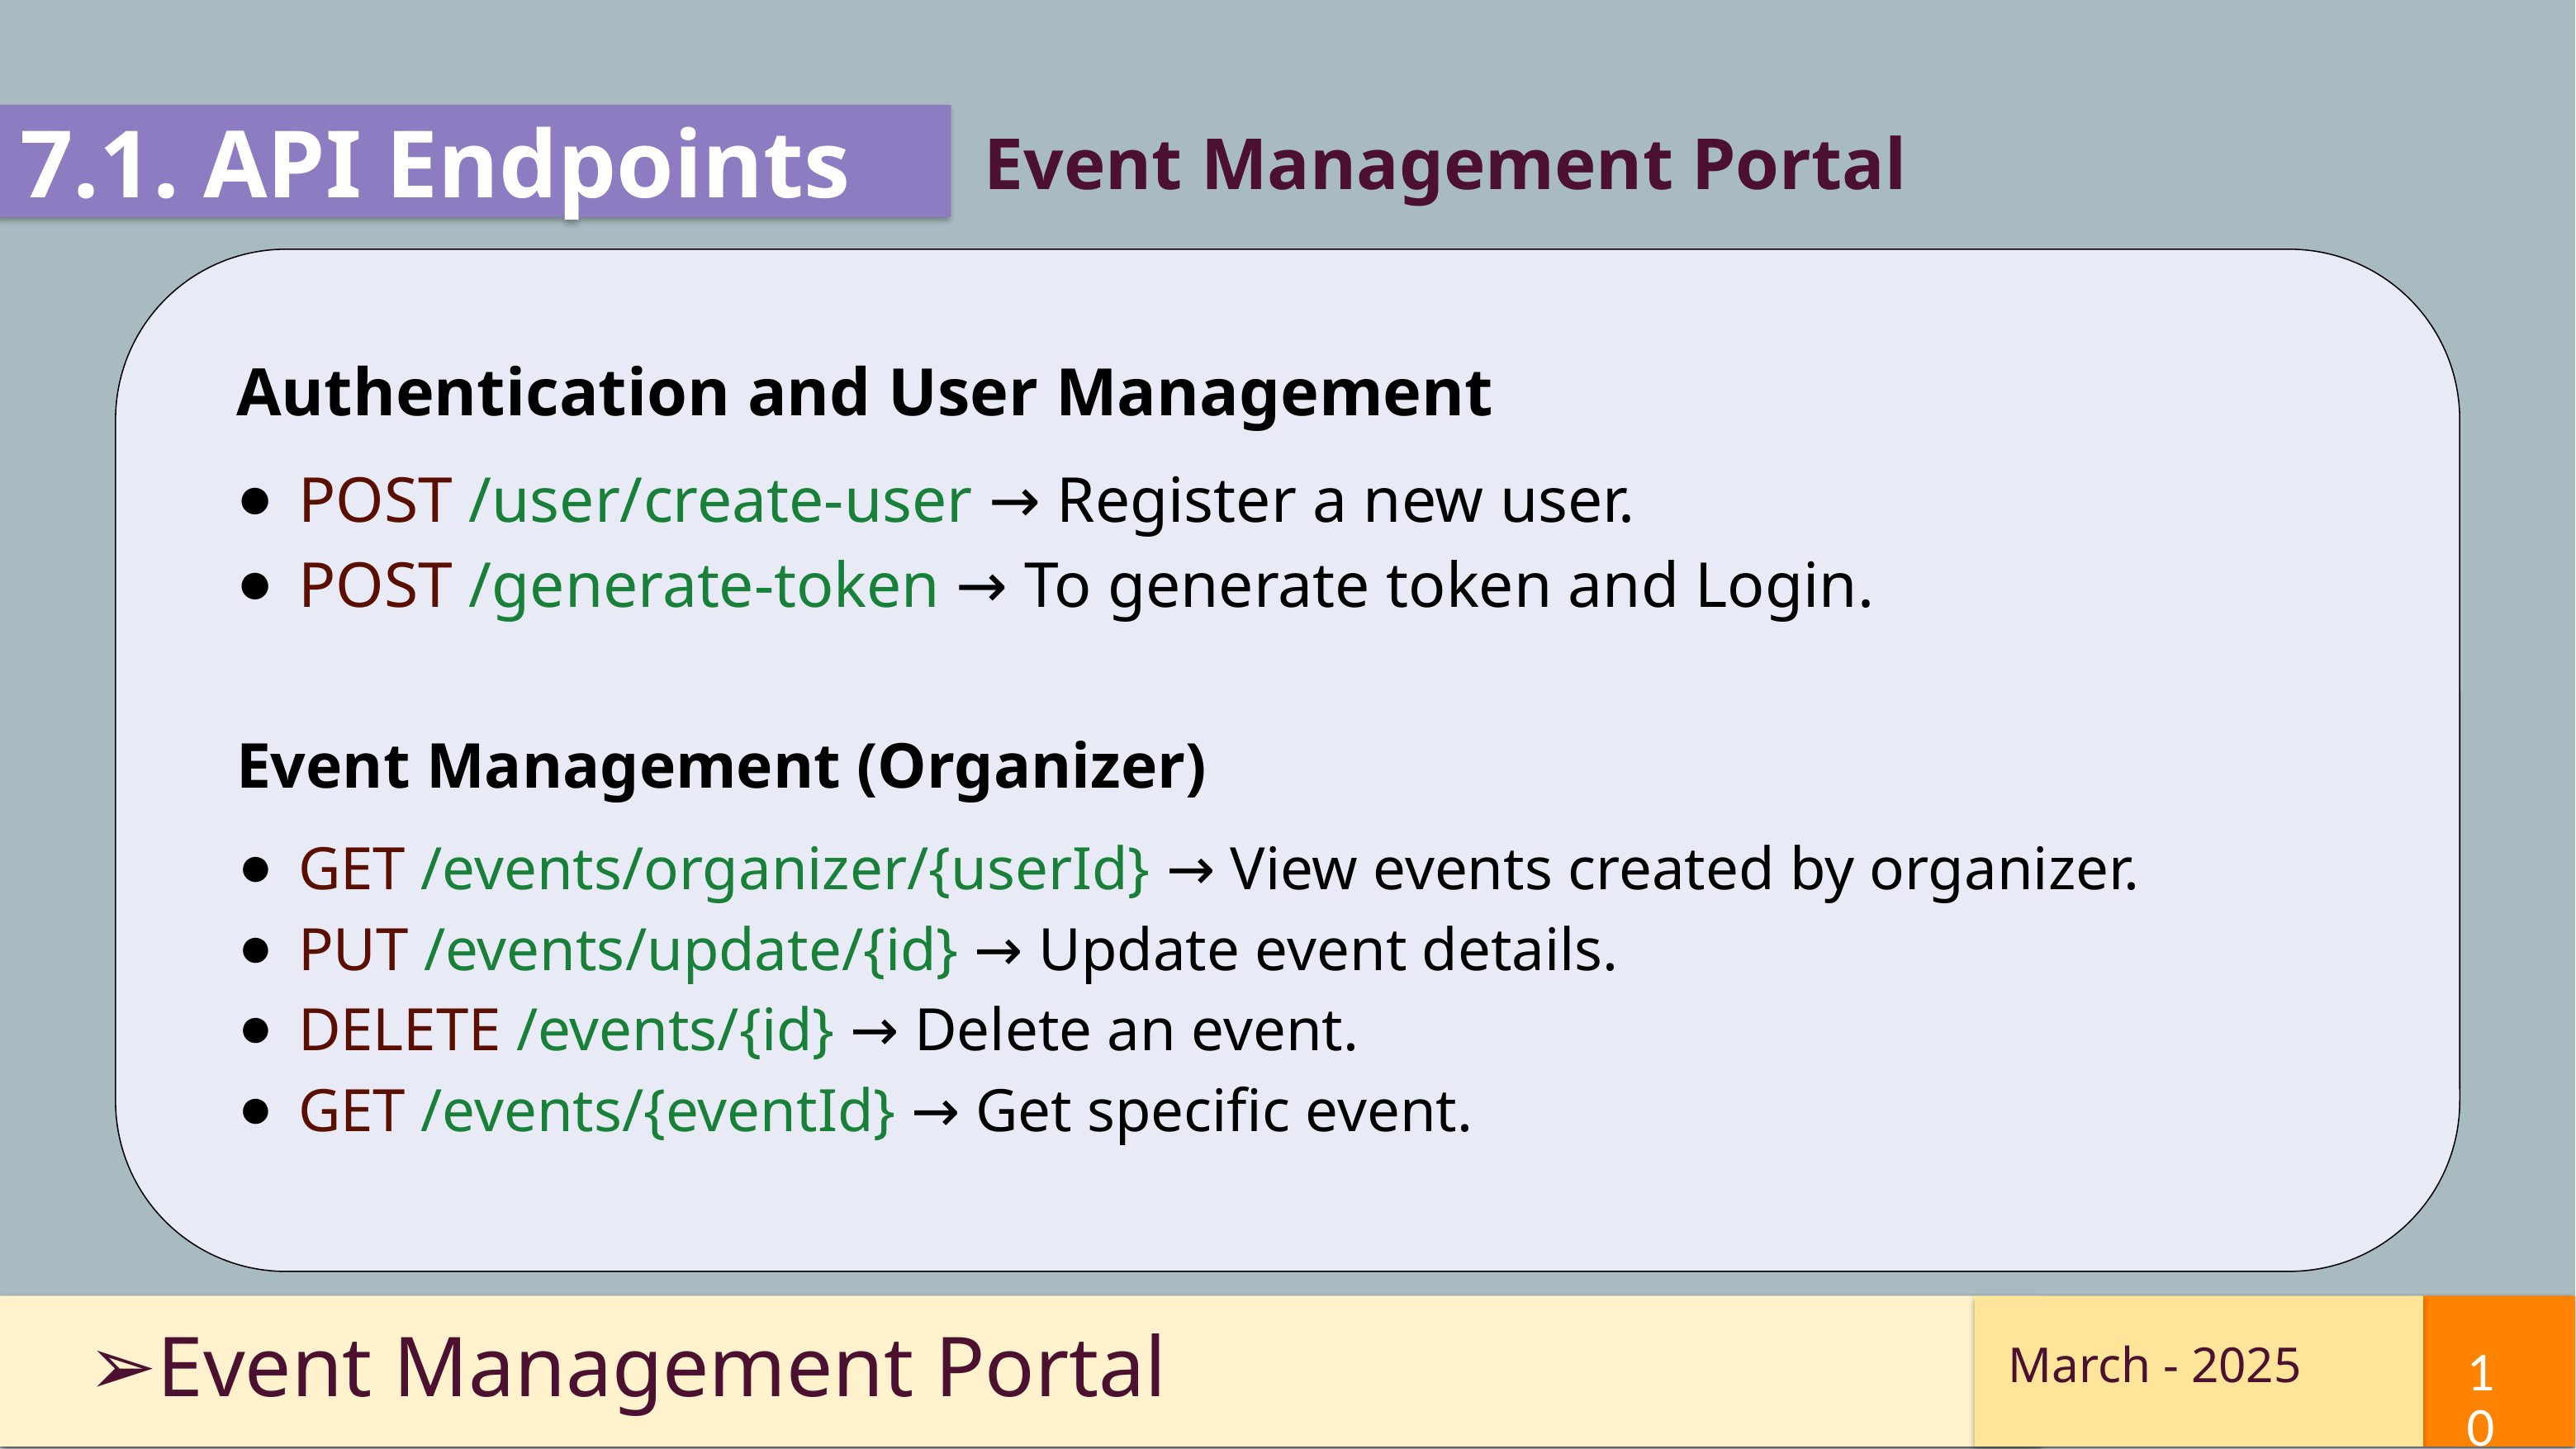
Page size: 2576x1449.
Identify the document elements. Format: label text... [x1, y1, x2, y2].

text_box Authentication and User Management POST /user/create-user → Register a new user. POST /generate-token → To generate token and Login. Event Management (Organizer) GET /events/organizer/{userId} → View events created by organizer. PUT /events/update/{id} → Update event details. DELETE /events/{id} → Delete an event. GET /events/{eventId} → Get specific event. [224, 325, 2352, 1237]
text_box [0, 1295, 2576, 1447]
text_box Event Management Portal [935, 107, 2576, 216]
text_box 7.1. API Endpoints [0, 105, 951, 217]
text_box [115, 249, 2460, 1271]
